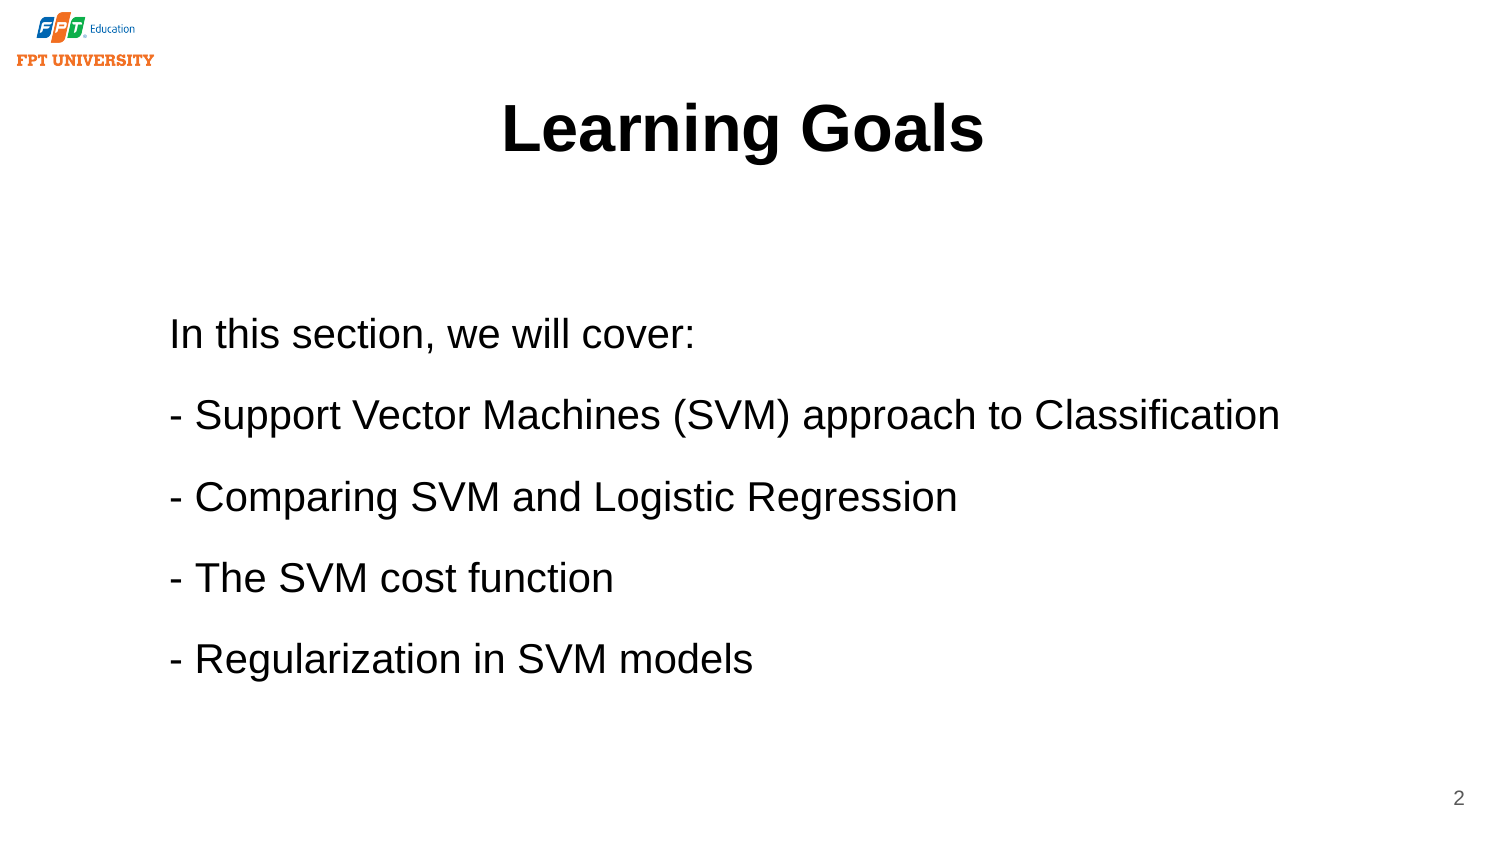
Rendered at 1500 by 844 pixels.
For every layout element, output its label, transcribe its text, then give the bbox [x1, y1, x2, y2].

slide_number 2 [1389, 764, 1480, 830]
list In this section, we will cover: - Support Vector Machines (SVM) approach to Classification - Comparing SVM and Logistic Regression - The SVM cost function - Regularization in SVM models [154, 284, 1346, 826]
title Learning Goals [45, 69, 1443, 164]
picture [11, 1, 160, 77]
